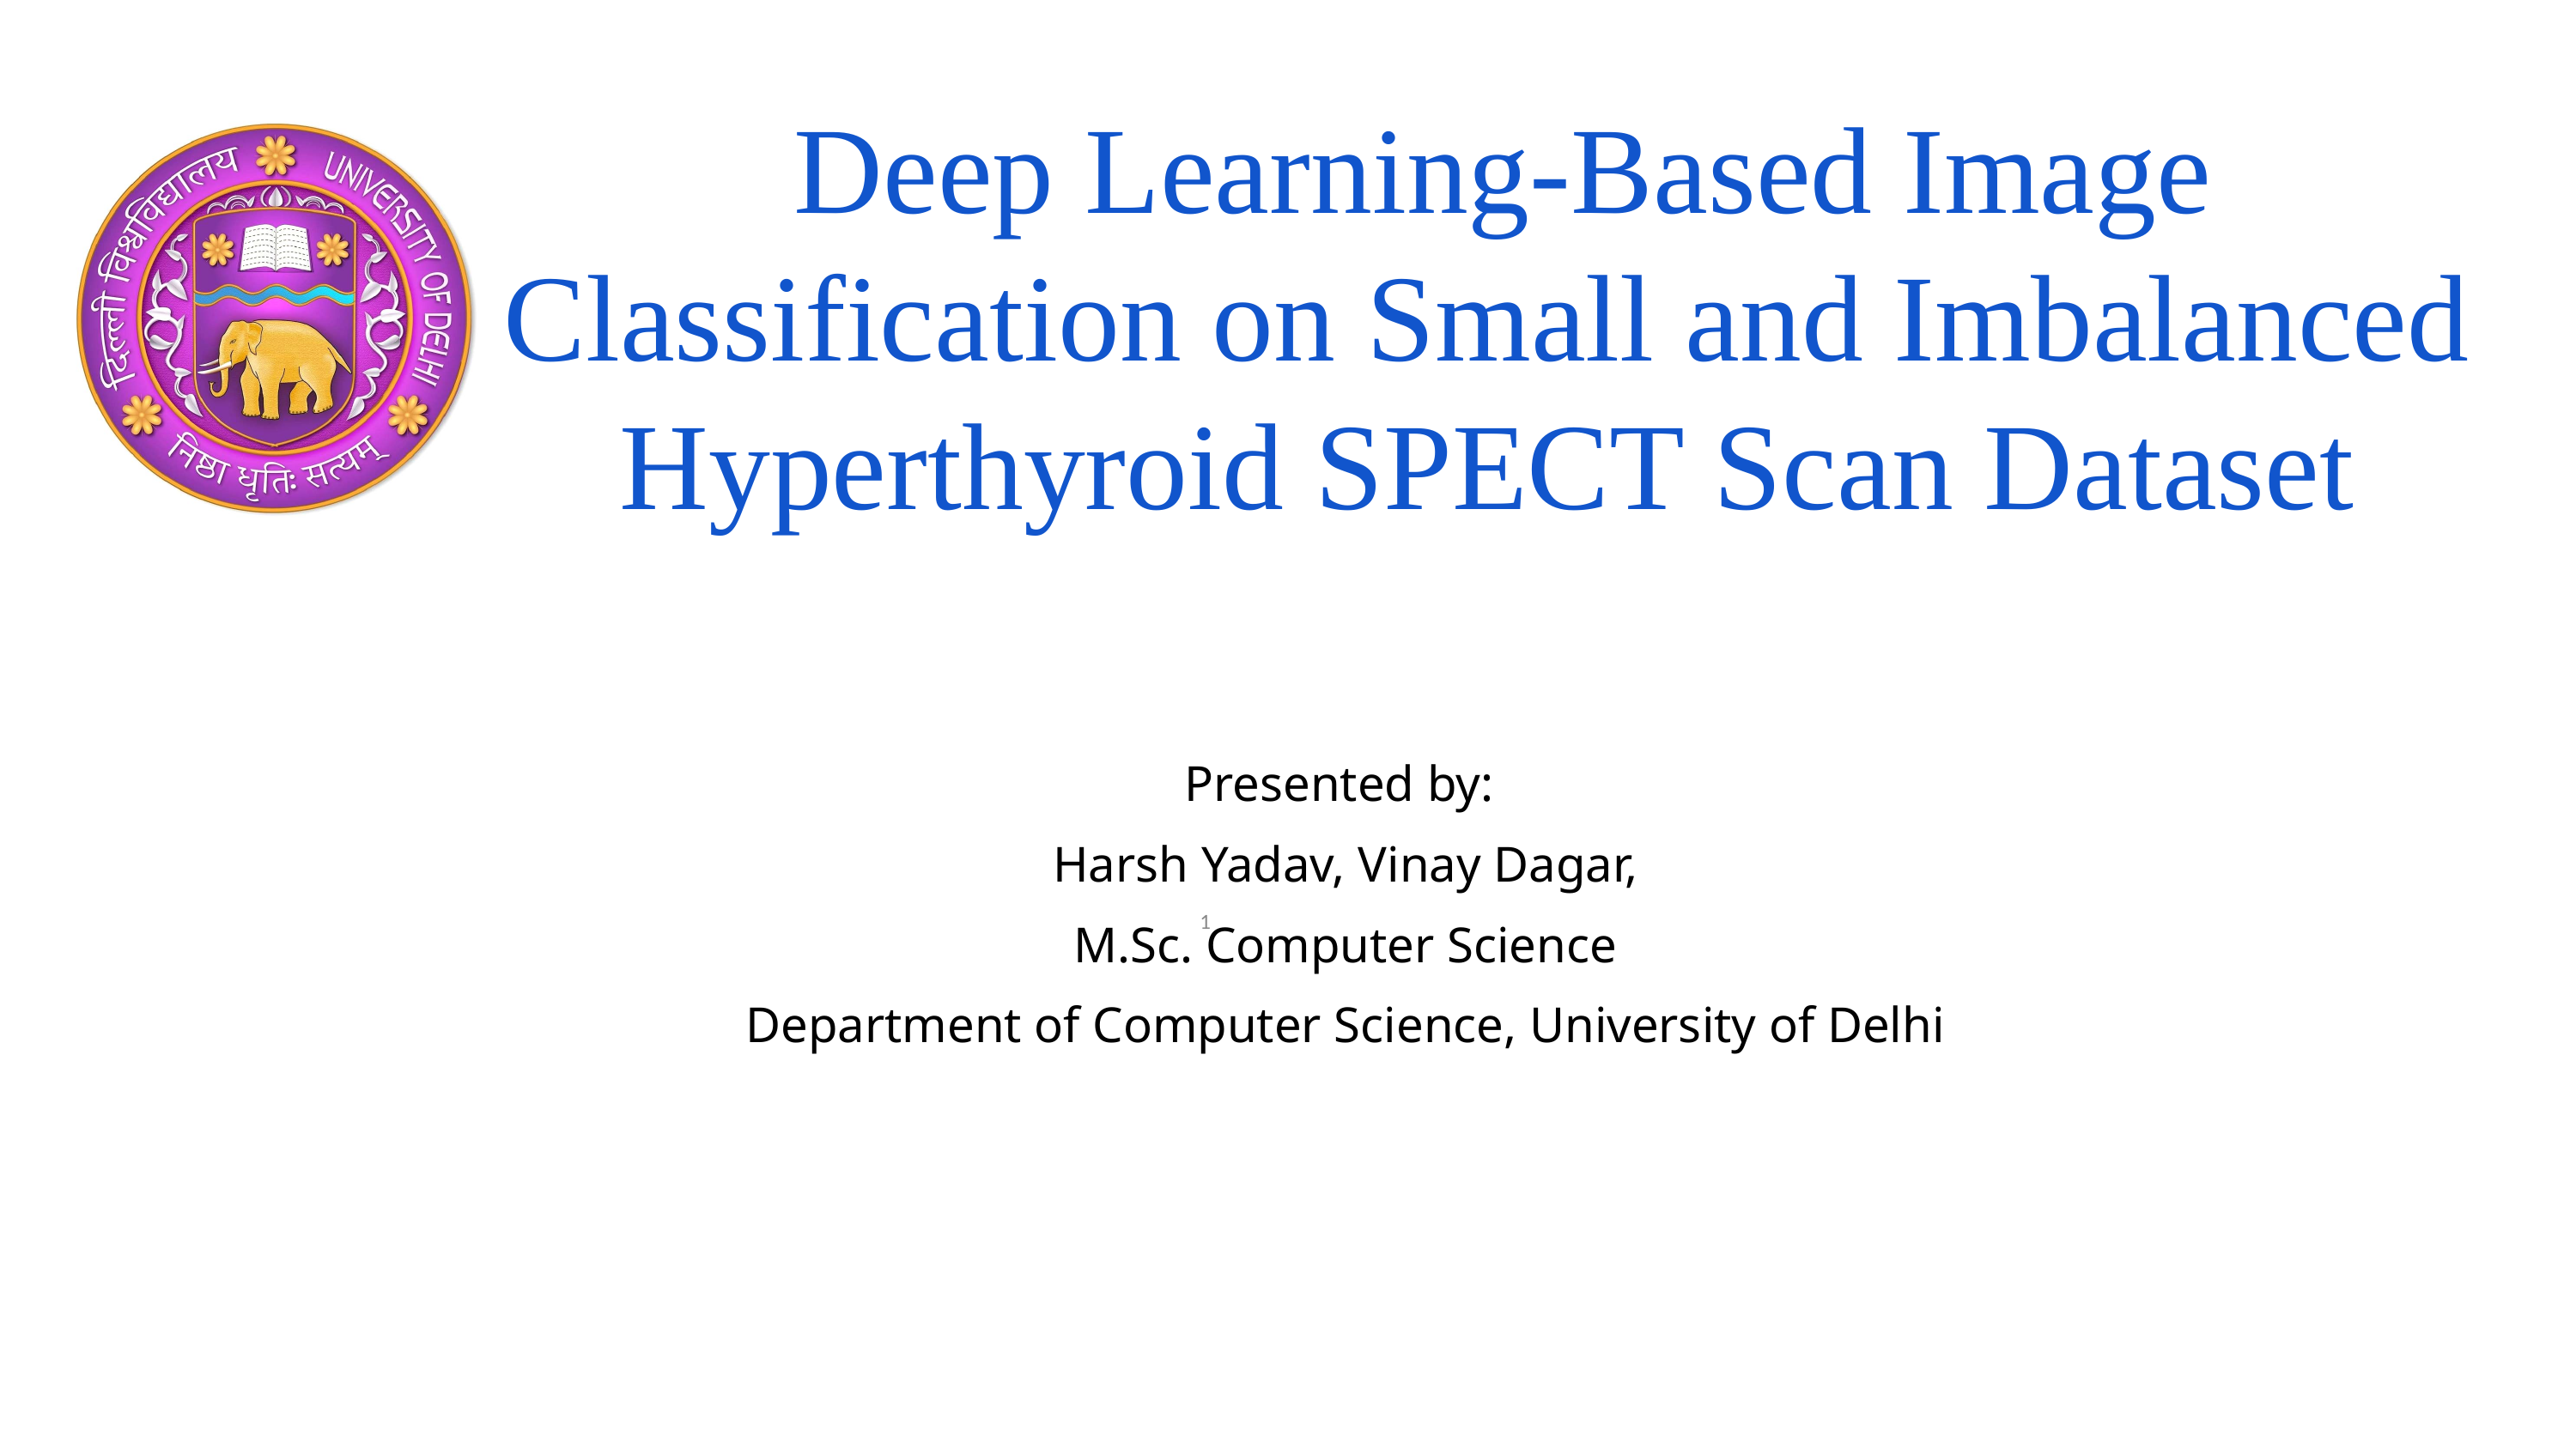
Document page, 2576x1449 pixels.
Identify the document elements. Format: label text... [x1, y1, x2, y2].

slide_number ‹#› [922, 894, 1224, 947]
text_box Deep Learning-Based Image Classification on Small and Imbalanced Hyperthyroid SPECT Scan Dataset [477, 89, 2499, 875]
picture [62, 107, 479, 524]
text_box Presented by: Harsh Yadav, Vinay Dagar, M.Sc. Computer Science Department of Computer Science, University of Delhi [431, 730, 2259, 1052]
